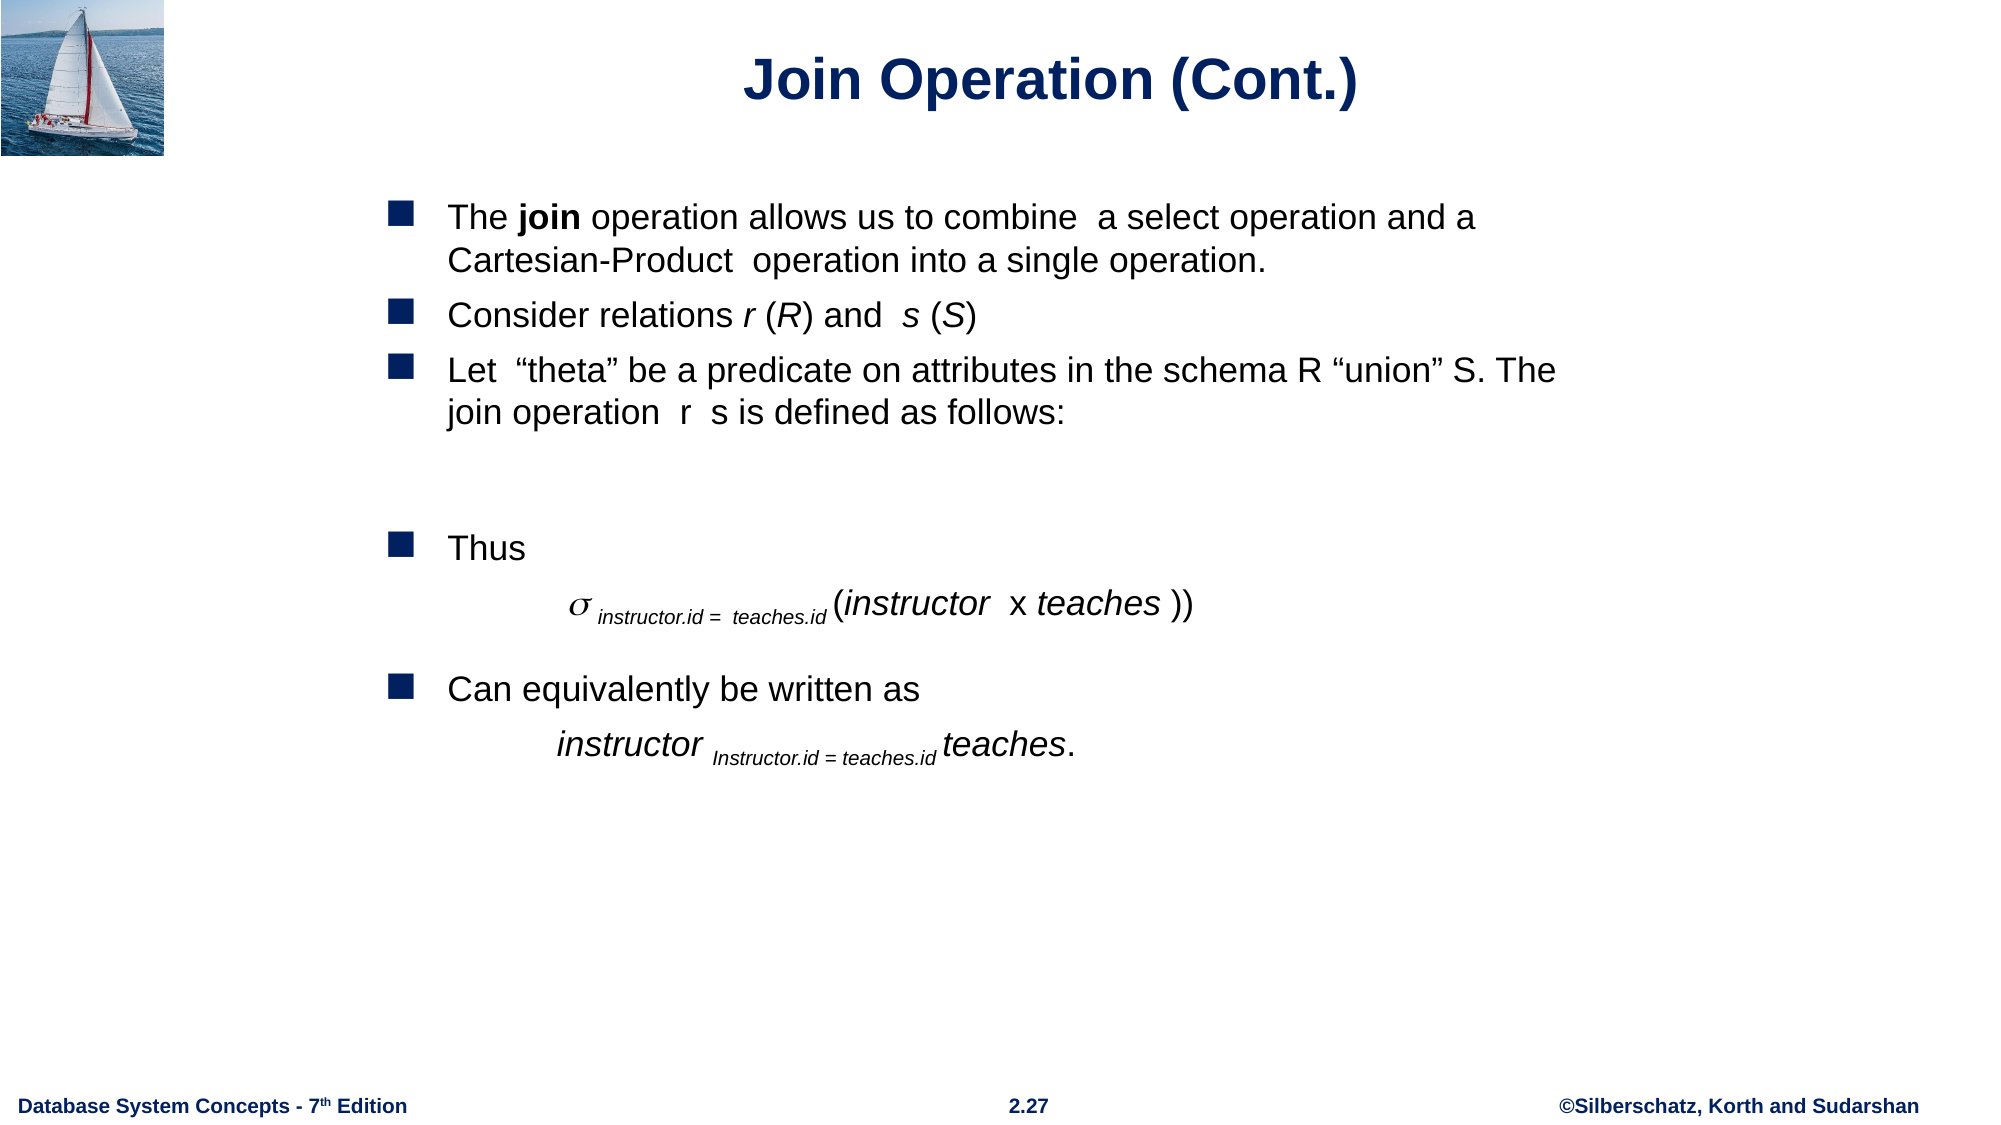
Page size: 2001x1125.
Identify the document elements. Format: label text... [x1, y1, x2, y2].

picture [1, 0, 164, 156]
title Join Operation (Cont.) [167, 18, 1935, 120]
